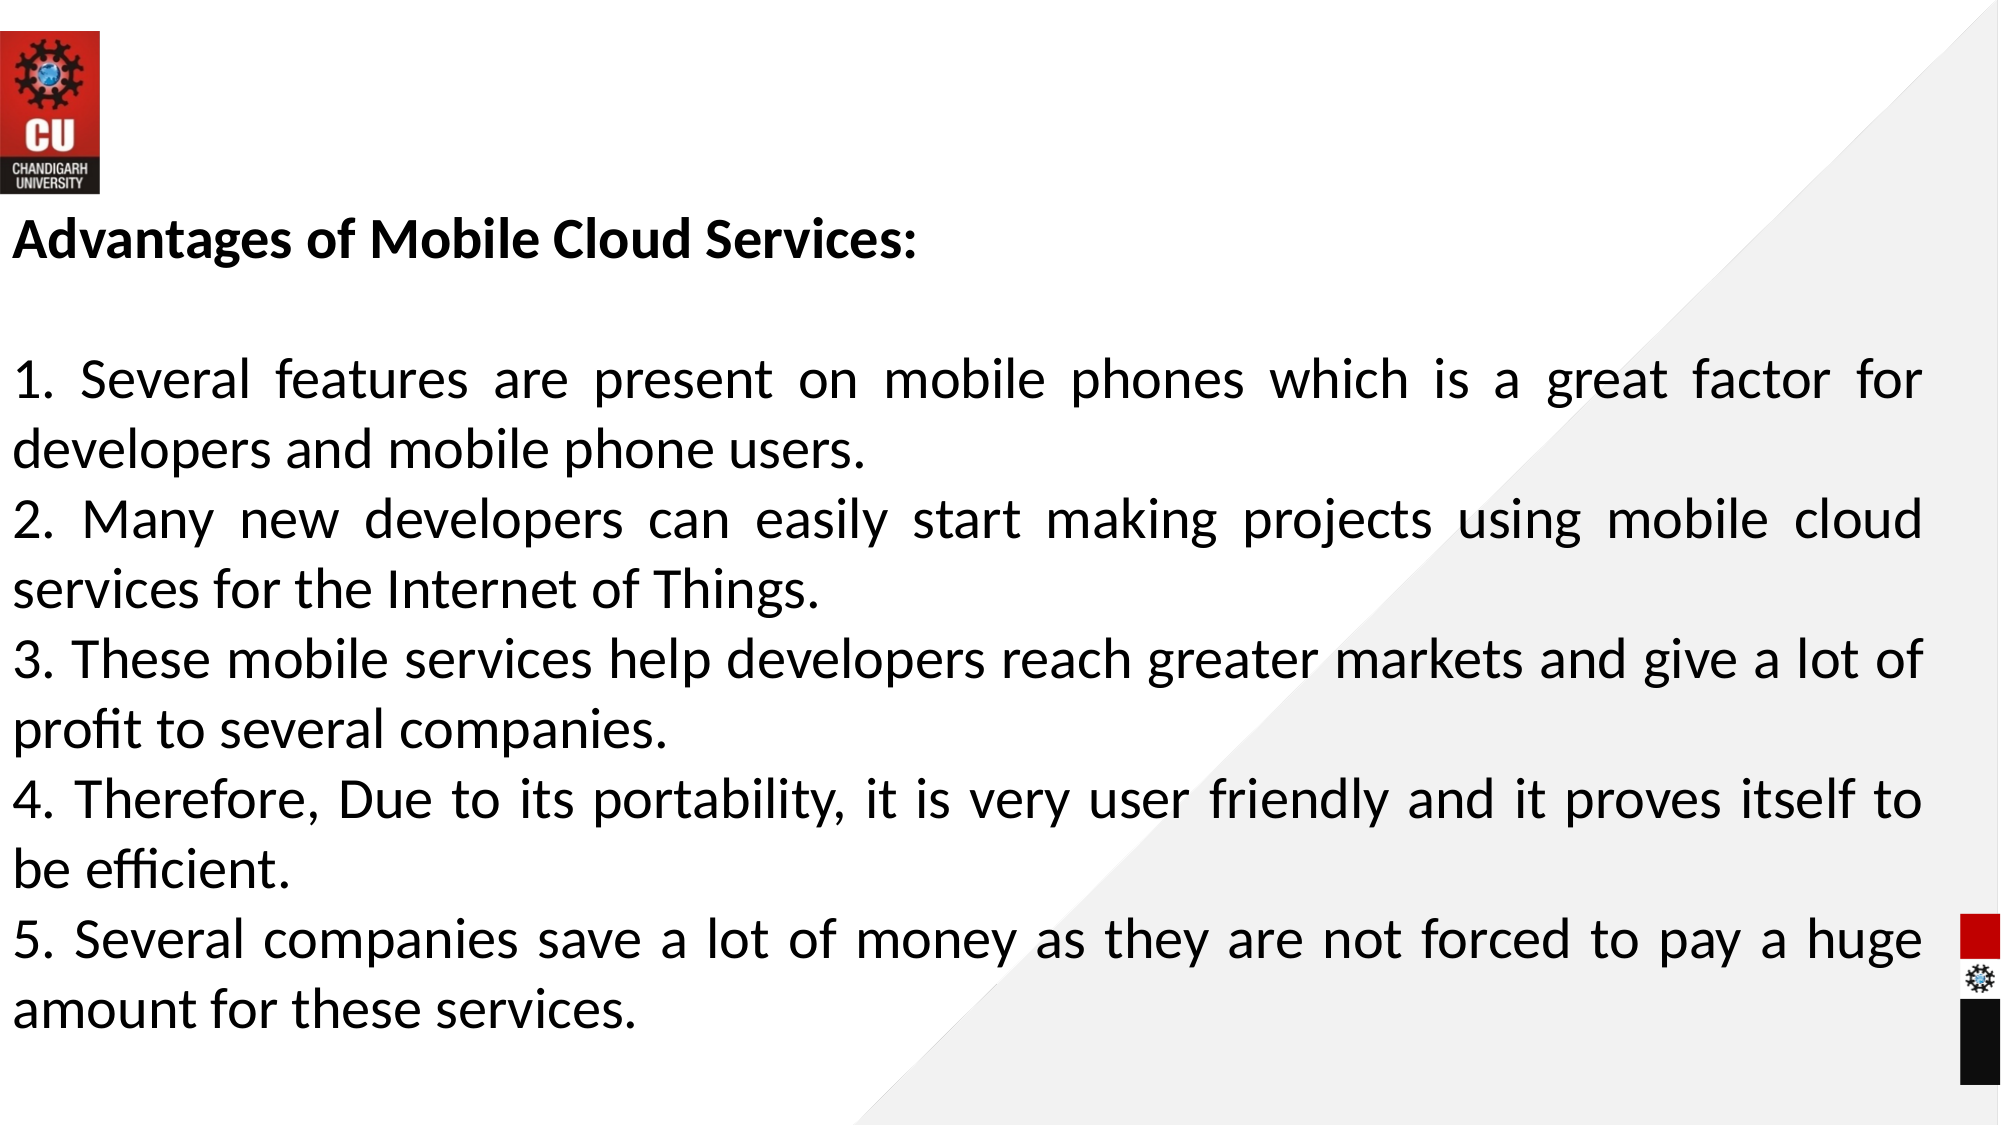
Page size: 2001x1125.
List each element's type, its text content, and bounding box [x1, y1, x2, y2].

picture [0, 0, 2001, 1125]
text_box Advantages of Mobile Cloud Services: 1. Several features are present on mobile phones which is a great factor for developers and mobile phone users. 2. Many new developers can easily start making projects using mobile cloud services for the Internet of Things. 3. These mobile services help developers reach greater markets and give a lot of profit to several companies. 4. Therefore, Due to its portability, it is very user friendly and it proves itself to be efficient. 5. Several companies save a lot of money as they are not forced to pay a huge amount for these services. [0, 192, 1940, 1048]
